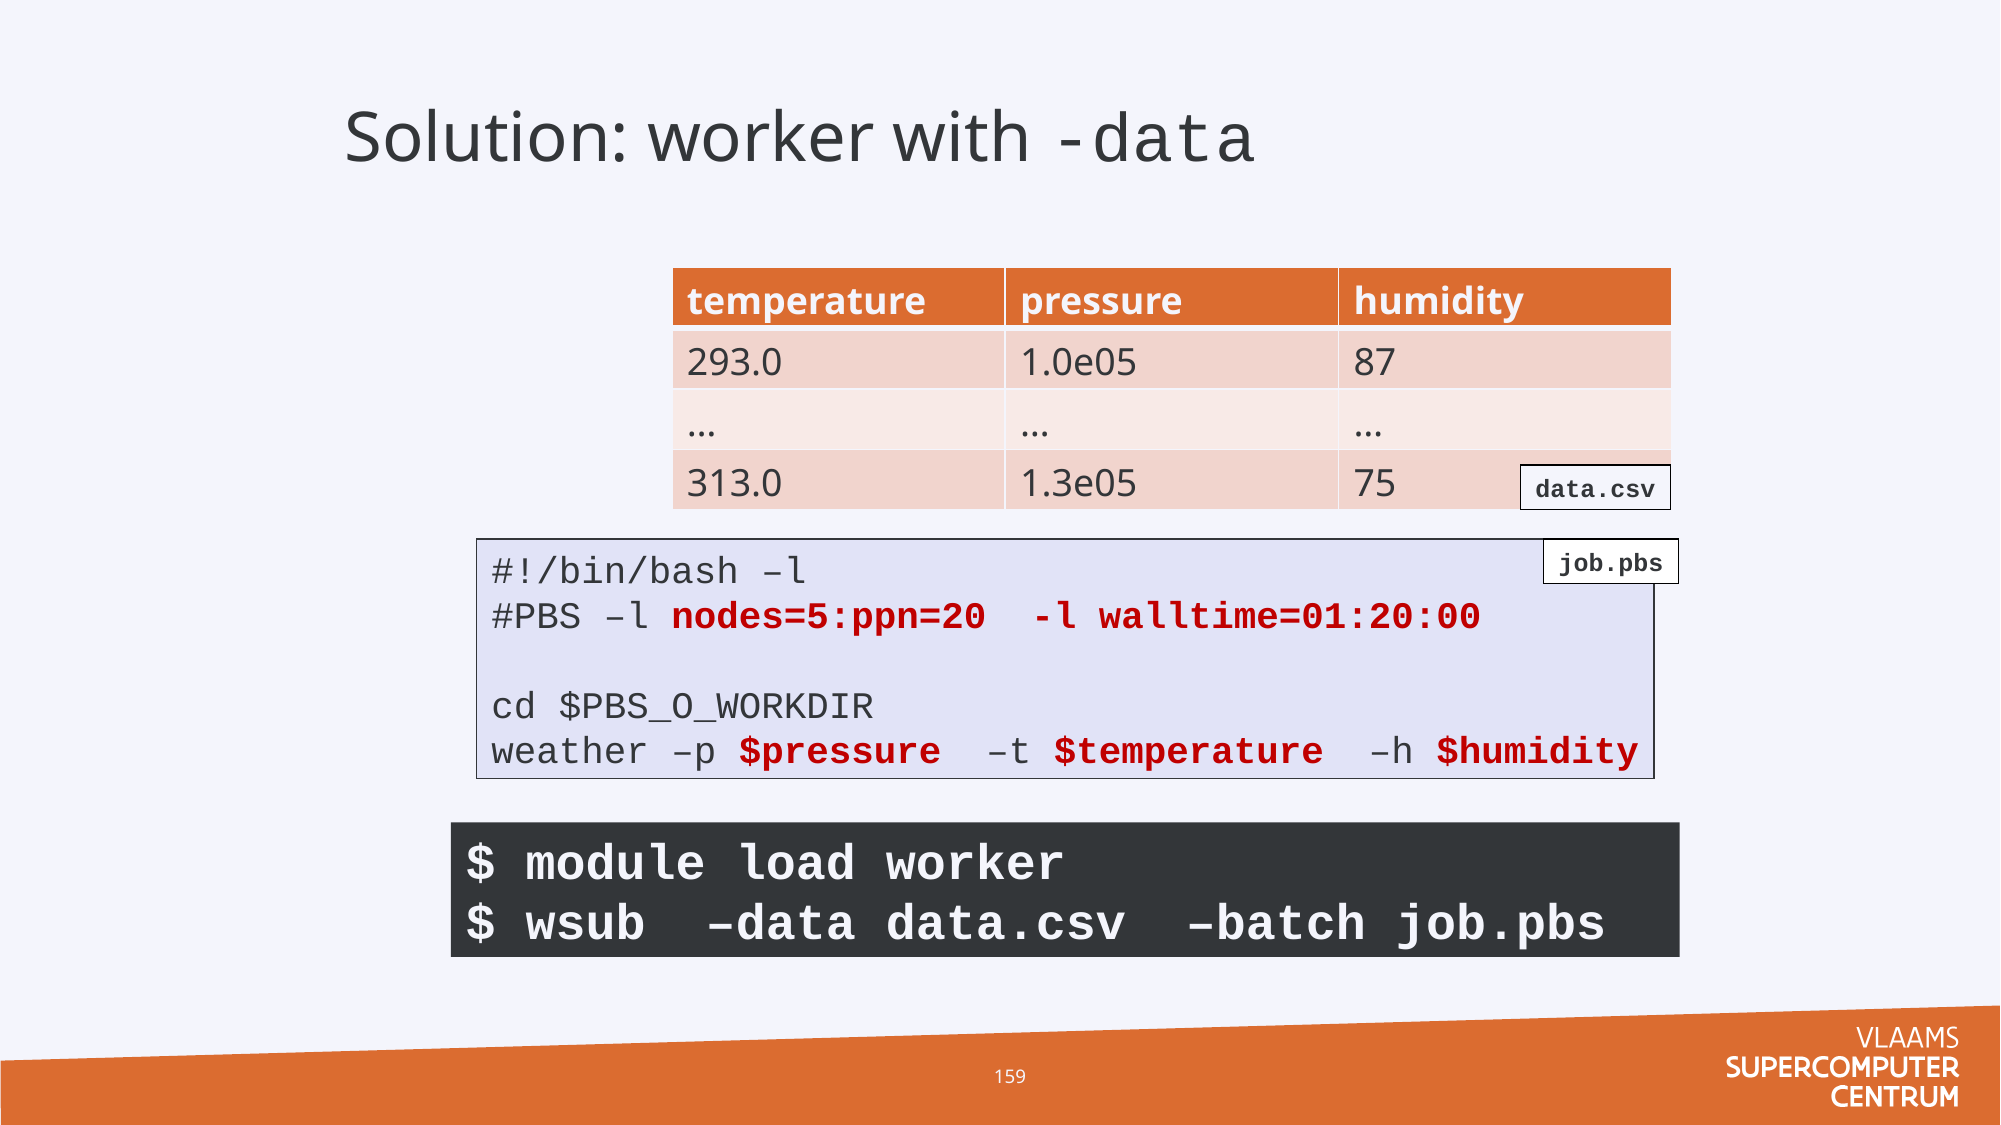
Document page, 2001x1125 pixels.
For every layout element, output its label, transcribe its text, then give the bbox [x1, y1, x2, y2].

table_cell 75 [1339, 450, 1671, 509]
text_box $ module load worker $ wsub –data data.csv –batch job.pbs [450, 822, 1680, 957]
table_cell 1.0e05 [1006, 331, 1338, 388]
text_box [450, 538, 1680, 782]
table_cell 293.0 [673, 331, 1004, 388]
text_box data.csv [1520, 464, 1671, 510]
table_header humidity [1339, 268, 1671, 325]
table_cell 87 [1339, 331, 1671, 388]
table_cell … [673, 390, 1004, 449]
table_header pressure [1006, 268, 1338, 325]
slide_number 159 [958, 1047, 1042, 1108]
table_cell 1.3e05 [1006, 450, 1338, 509]
picture [1725, 1021, 1960, 1117]
table_cell 313.0 [673, 450, 1004, 509]
title Solution: worker with -data [329, 45, 1680, 233]
table_header temperature [673, 268, 1004, 325]
table_cell … [1339, 390, 1671, 449]
table_cell … [1006, 390, 1338, 449]
